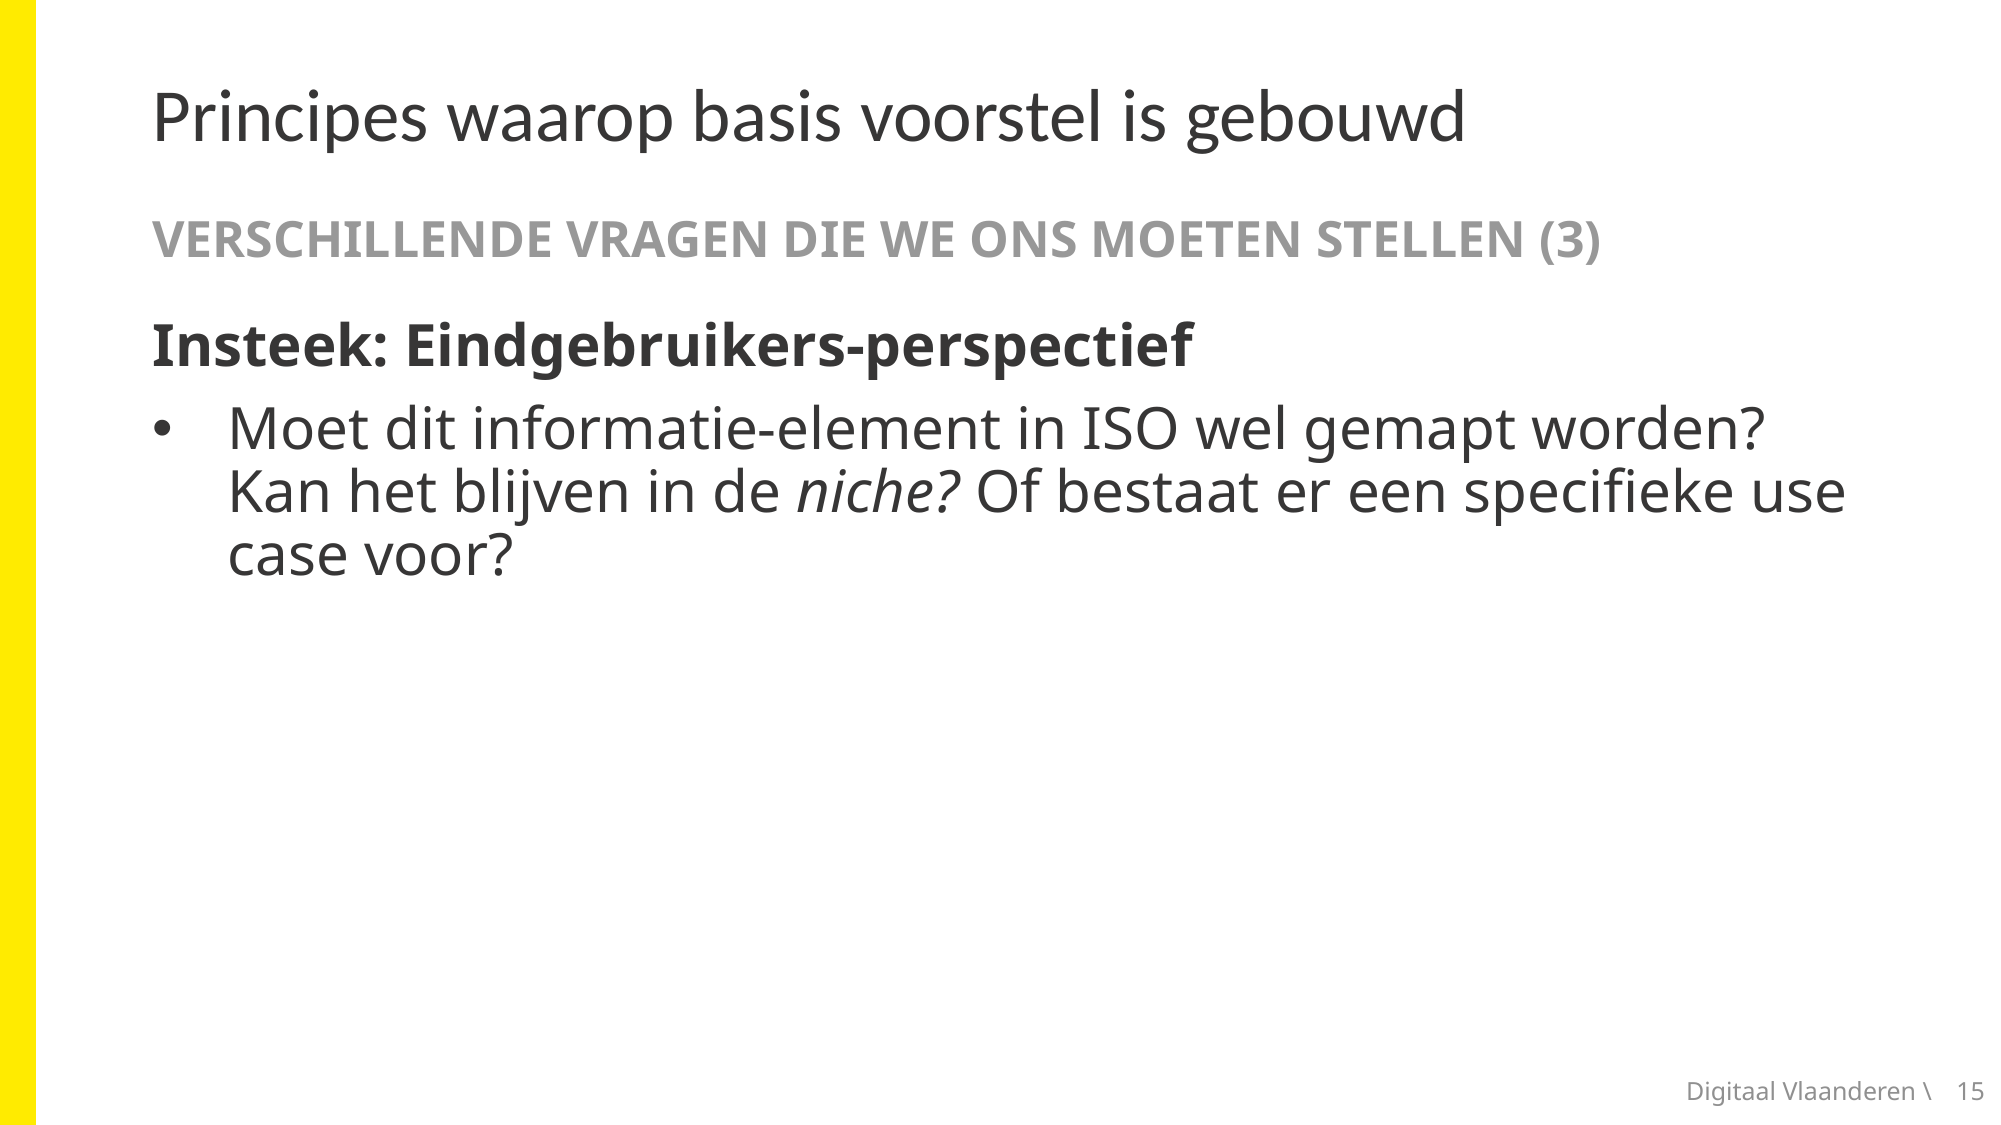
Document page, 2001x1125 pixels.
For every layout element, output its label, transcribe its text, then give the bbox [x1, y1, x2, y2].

slide_number 15 [1862, 1062, 2000, 1123]
footer Digitaal Vlaanderen \ [1608, 1062, 1862, 1123]
list Insteek: Eindgebruikers-perspectief Moet dit informatie-element in ISO wel gemapt worden? Kan het blijven in de niche? Of bestaat er een specifieke use case voor? [137, 308, 1863, 1014]
list Verschillende vragen die we ons moeten stellen (3) [137, 203, 1863, 280]
title Principes waarop basis voorstel is gebouwd [137, 59, 1863, 176]
